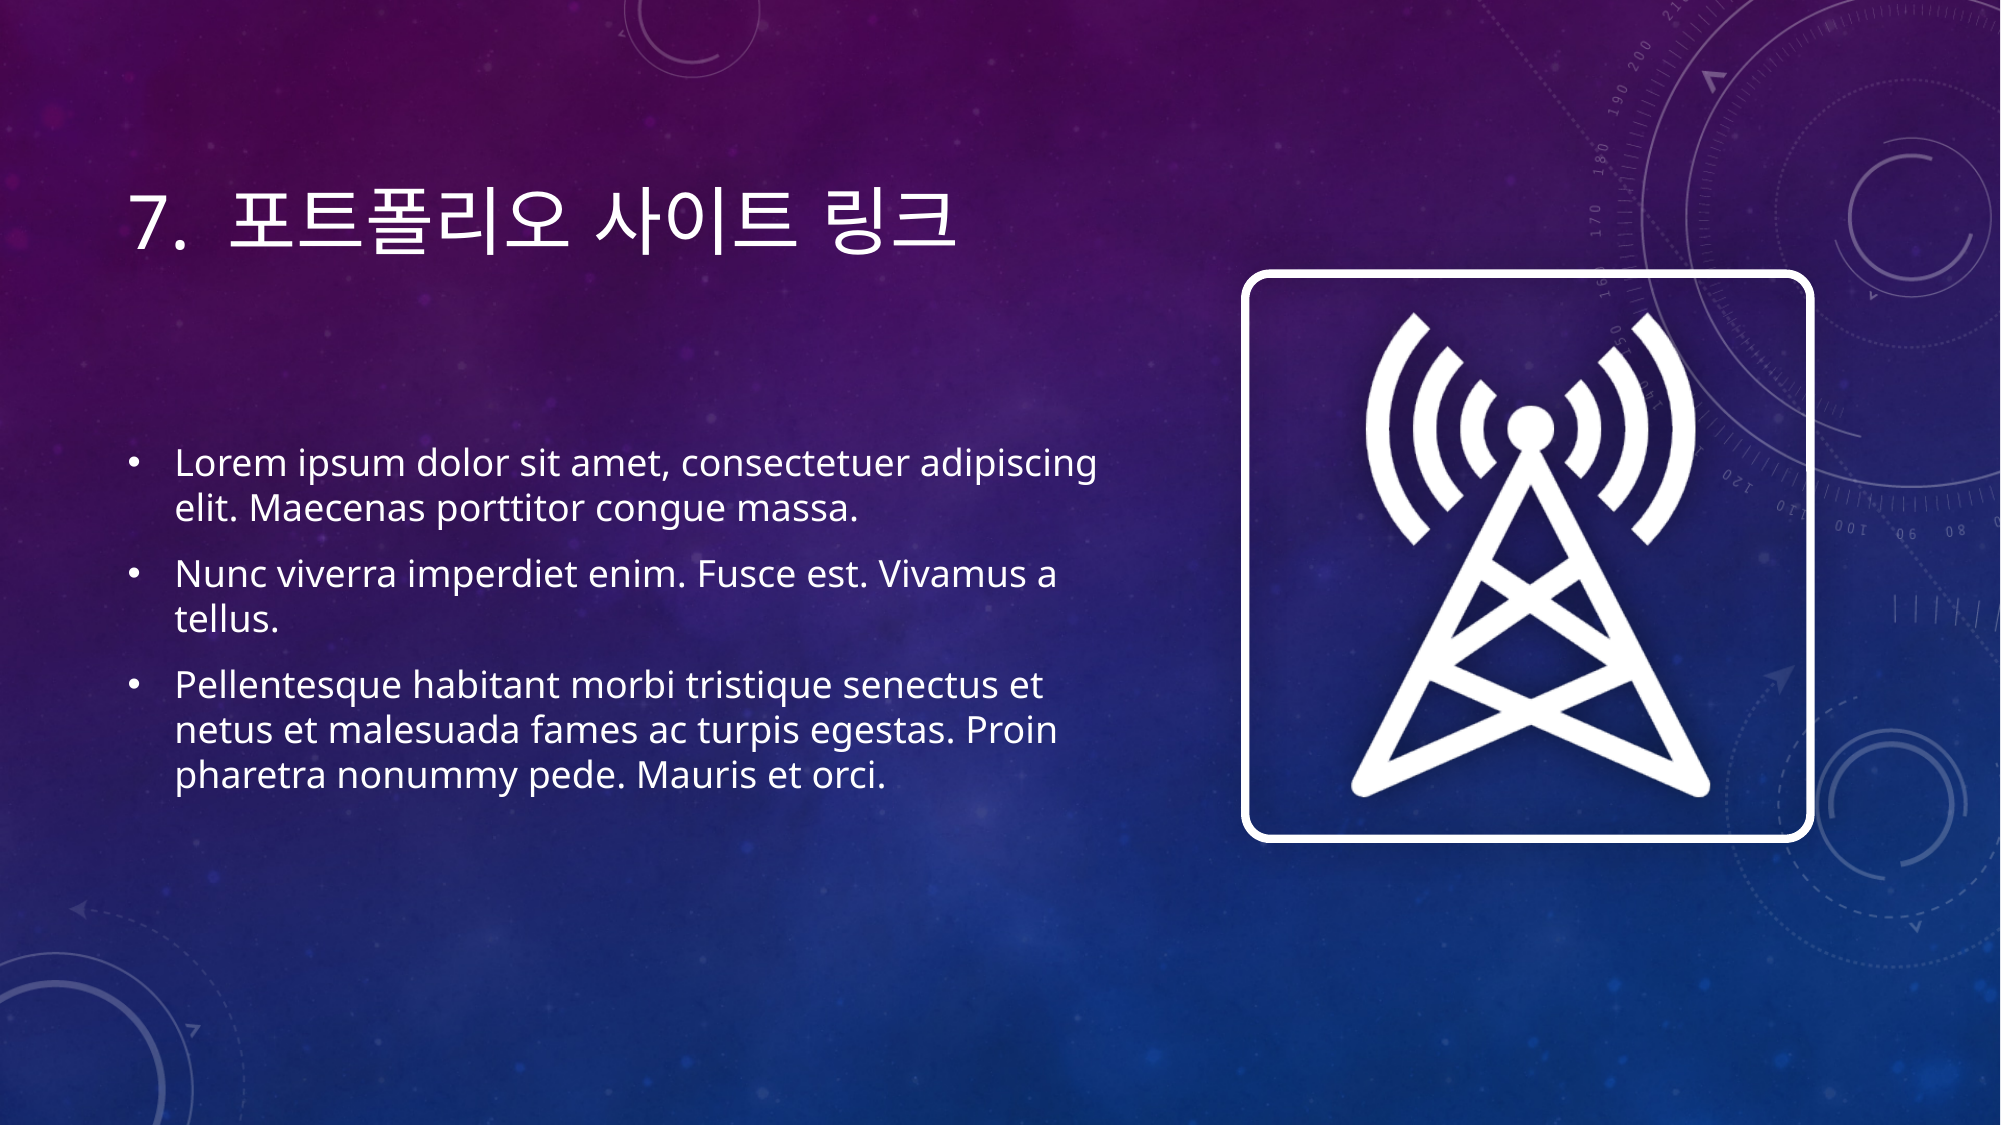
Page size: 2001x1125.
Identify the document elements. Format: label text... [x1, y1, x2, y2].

list Lorem ipsum dolor sit amet, consectetuer adipiscing elit. Maecenas porttitor congue massa. Nunc viverra imperdiet enim. Fusce est. Vivamus a tellus. Pellentesque habitant morbi tristique senectus et netus et malesuada fames ac turpis egestas. Proin pharetra nonummy pede. Mauris et orci. [112, 351, 1144, 950]
title 7. 포트폴리오 사이트 링크 [112, 99, 1144, 339]
picture [0, 0, 2001, 1125]
